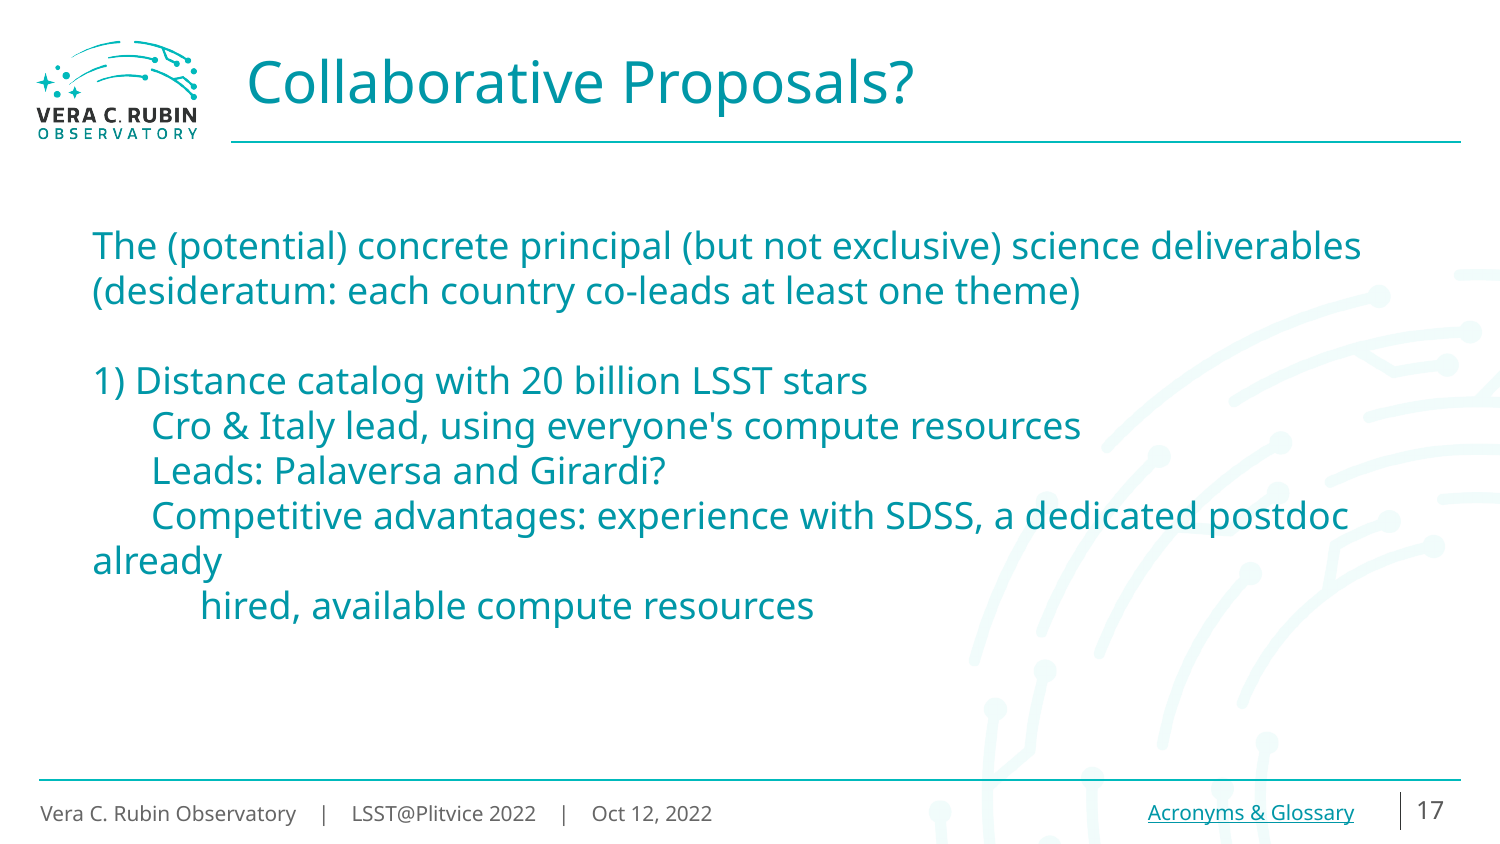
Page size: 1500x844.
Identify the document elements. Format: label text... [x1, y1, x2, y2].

text_box The (potential) concrete principal (but not exclusive) science deliverables (desideratum: each country co-leads at least one theme) 1) Distance catalog with 20 billion LSST stars Cro & Italy lead, using everyone's compute resources Leads: Palaversa and Girardi? Competitive advantages: experience with SDSS, a dedicated postdoc already hired, available compute resources [58, 162, 1449, 772]
text_box Collaborative Proposals? [231, 27, 1478, 132]
picture [0, 0, 210, 145]
slide_number 17 [1369, 779, 1460, 844]
